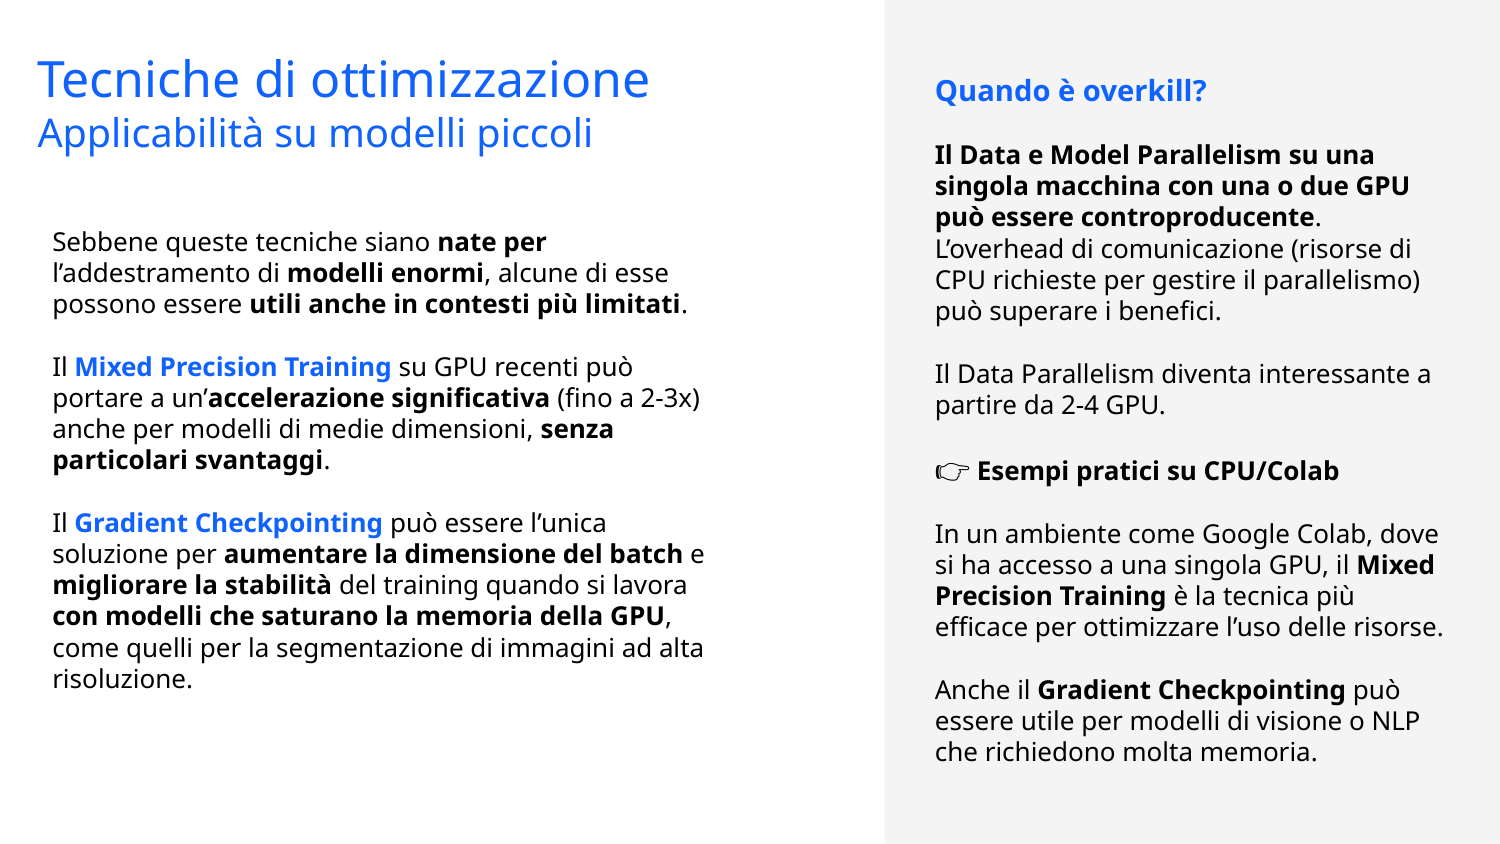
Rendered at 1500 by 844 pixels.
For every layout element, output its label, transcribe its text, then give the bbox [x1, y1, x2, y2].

text_box Quando è overkill? Il Data e Model Parallelism su una singola macchina con una o due GPU può essere controproducente. L’overhead di comunicazione (risorse di CPU richieste per gestire il parallelismo) può superare i benefici. Il Data Parallelism diventa interessante a partire da 2-4 GPU. 👉 Esempi pratici su CPU/Colab In un ambiente come Google Colab, dove si ha accesso a una singola GPU, il Mixed Precision Training è la tecnica più efficace per ottimizzare l’uso delle risorse. Anche il Gradient Checkpointing può essere utile per modelli di visione o NLP che richiedono molta memoria. [919, 64, 1463, 775]
text_box Sebbene queste tecniche siano nate per l’addestramento di modelli enormi, alcune di esse possono essere utili anche in contesti più limitati. Il Mixed Precision Training su GPU recenti può portare a un’accelerazione significativa (fino a 2-3x) anche per modelli di medie dimensioni, senza particolari svantaggi. Il Gradient Checkpointing può essere l’unica soluzione per aumentare la dimensione del batch e migliorare la stabilità del training quando si lavora con modelli che saturano la memoria della GPU, come quelli per la segmentazione di immagini ad alta risoluzione. [37, 217, 731, 701]
text_box Tecniche di ottimizzazione Applicabilità su modelli piccoli [37, 47, 803, 156]
text_box [884, 0, 1500, 844]
